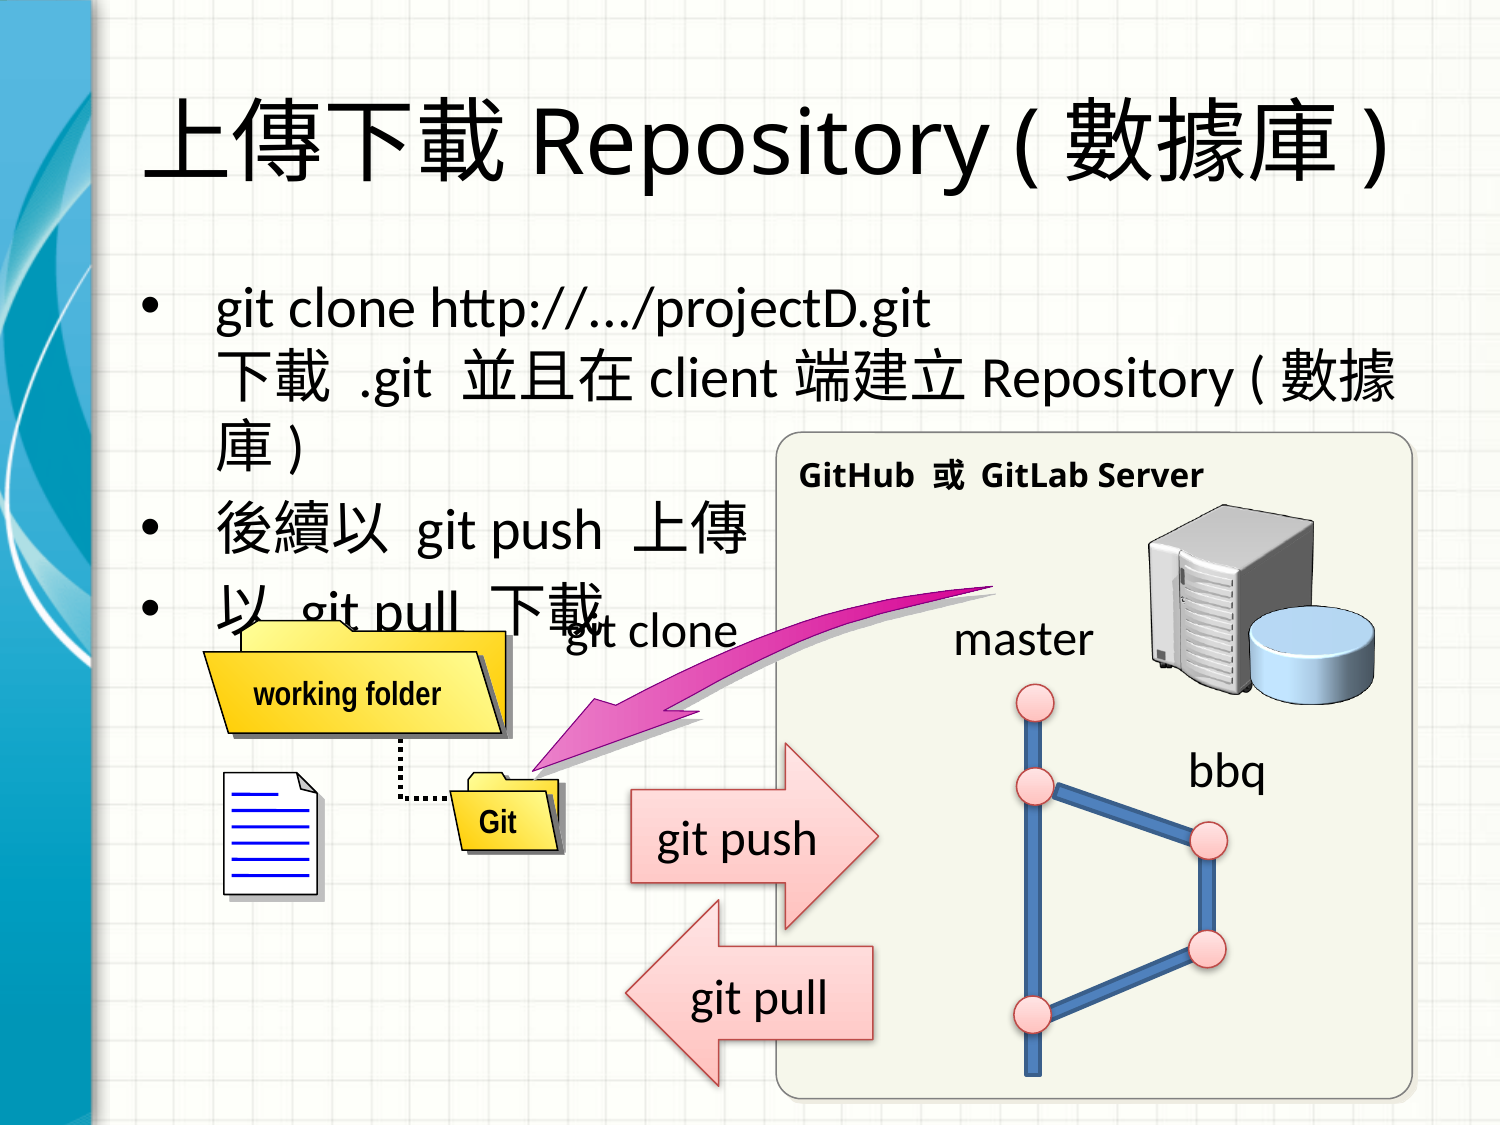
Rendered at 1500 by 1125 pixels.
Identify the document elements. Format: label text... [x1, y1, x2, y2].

text_box [1013, 995, 1053, 1035]
text_box git pull [675, 956, 844, 1032]
text_box [1015, 683, 1055, 723]
picture [0, 0, 1500, 1125]
text_box [241, 620, 506, 729]
text_box [1051, 948, 1187, 1021]
text_box bbq [1173, 729, 1282, 805]
text_box [624, 899, 874, 1087]
text_box Git [450, 791, 558, 851]
list git clone http://.../projectD.git 下載 .git 並且在client端建立Repository (數據庫) 後續以 git push 上傳 以 git pull 下載 [125, 261, 1450, 967]
title 上傳下載Repository (數據庫) [125, 44, 1450, 232]
text_box [630, 742, 880, 931]
text_box [1024, 811, 1042, 996]
text_box GitHub 或 GitLab Server [776, 967, 1413, 1099]
text_box [1024, 727, 1042, 768]
text_box [1015, 766, 1055, 806]
text_box [1051, 782, 1190, 845]
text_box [1147, 503, 1375, 706]
text_box [532, 666, 748, 772]
text_box [1024, 1040, 1042, 1077]
text_box [468, 772, 559, 820]
text_box [754, 586, 993, 663]
text_box [1187, 929, 1227, 969]
text_box git push [641, 798, 833, 874]
text_box [1189, 821, 1229, 861]
text_box master [938, 598, 1110, 673]
text_box working folder [203, 651, 502, 734]
text_box git clone [550, 590, 754, 666]
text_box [223, 772, 318, 895]
text_box [1198, 865, 1216, 930]
